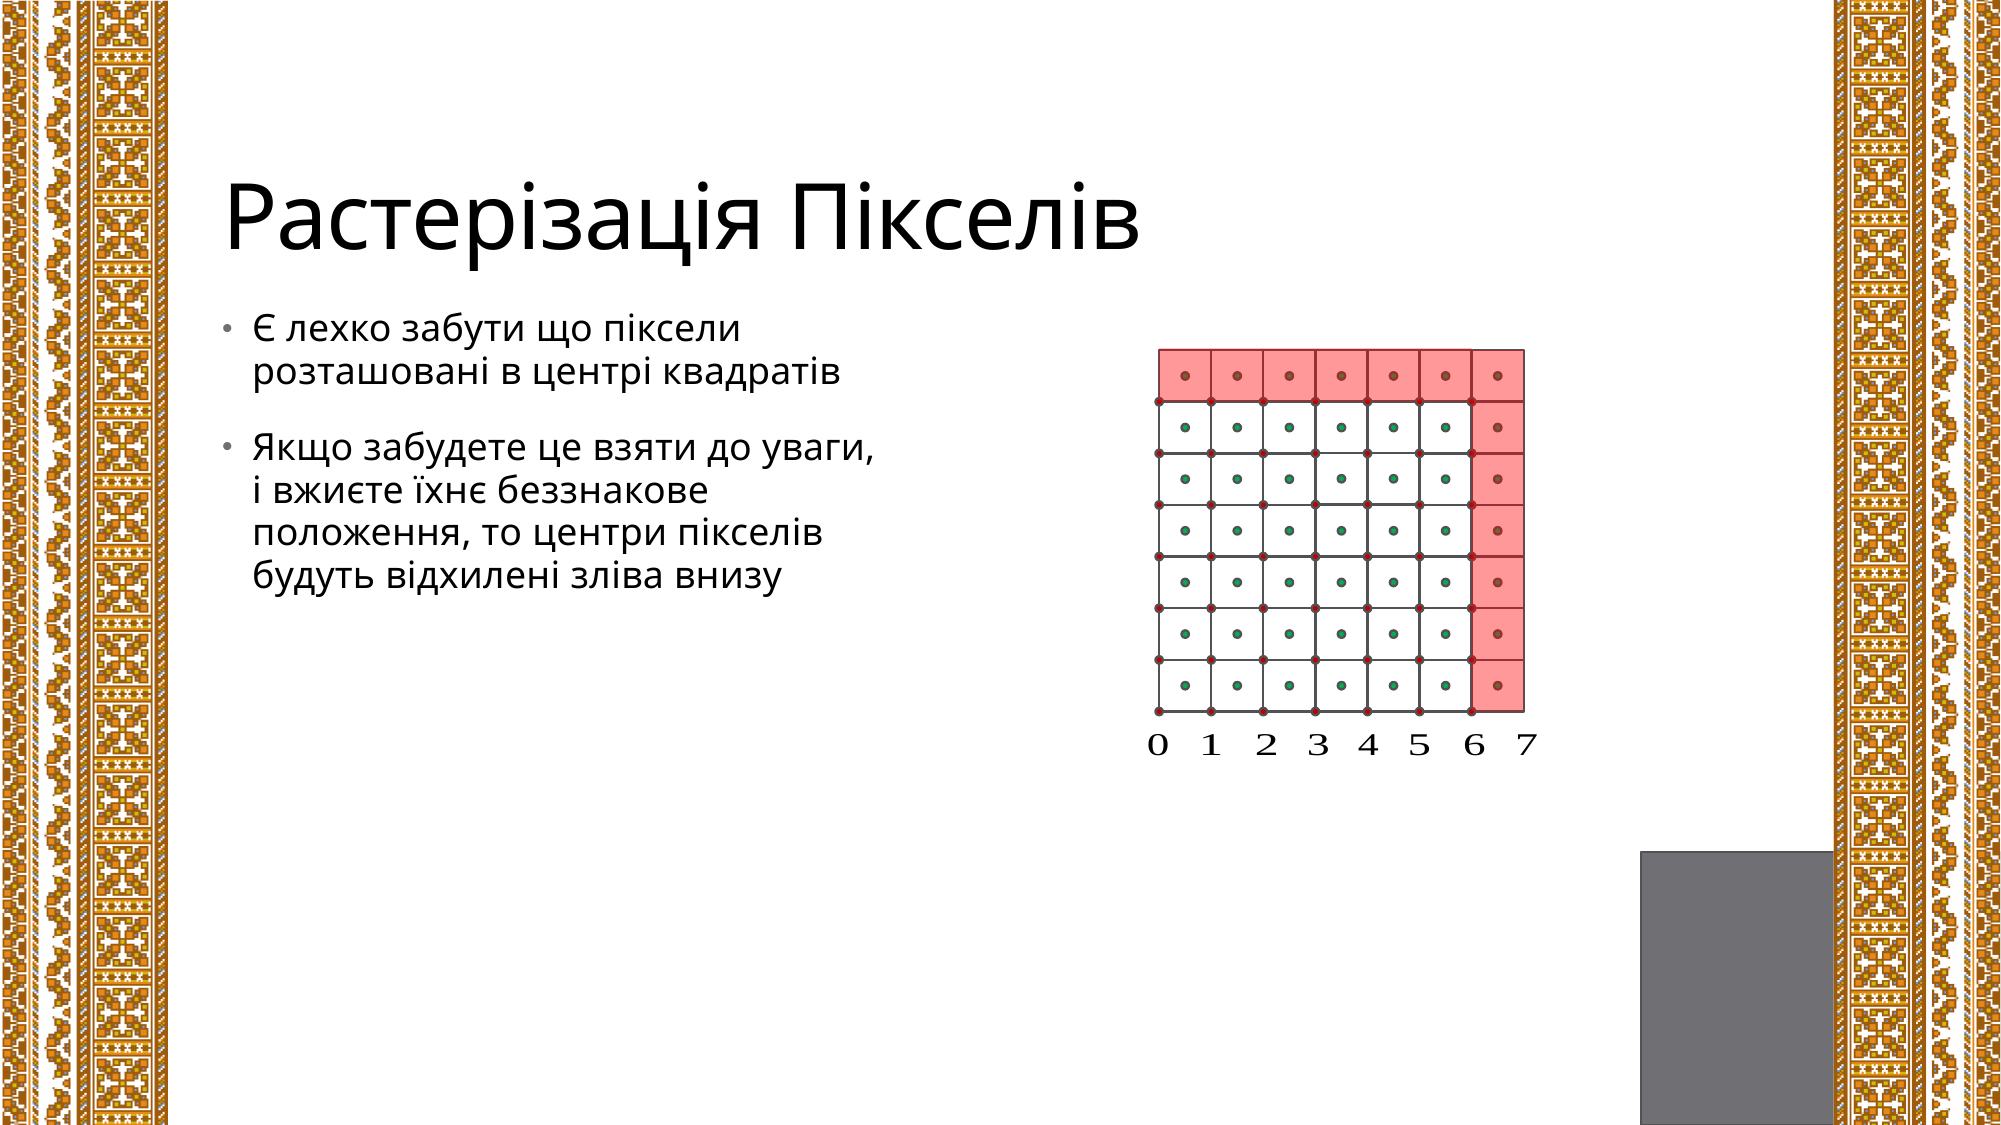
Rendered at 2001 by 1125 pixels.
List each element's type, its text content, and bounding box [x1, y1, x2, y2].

text_box [1258, 448, 1269, 459]
text_box [1414, 551, 1425, 562]
text_box [1158, 402, 1210, 452]
text_box [1336, 629, 1347, 639]
text_box [1440, 525, 1451, 536]
text_box [1262, 452, 1314, 504]
text_box [1471, 349, 1525, 713]
text_box [1314, 504, 1366, 555]
text_box [1314, 452, 1366, 504]
text_box [1440, 577, 1451, 588]
text_box [1206, 402, 1217, 407]
text_box [1158, 347, 1473, 402]
text_box [1388, 525, 1399, 536]
text_box [1414, 706, 1425, 717]
text_box [1421, 504, 1471, 555]
text_box [1314, 555, 1366, 607]
text_box [1366, 661, 1418, 713]
text_box [1388, 629, 1399, 639]
text_box [1388, 680, 1399, 691]
text_box [1336, 577, 1347, 588]
text_box [1210, 452, 1262, 504]
text_box [1388, 422, 1399, 433]
text_box [1284, 680, 1295, 691]
text_box [1180, 525, 1191, 536]
text_box [1154, 551, 1165, 562]
text_box [1362, 706, 1373, 717]
text_box [1440, 422, 1451, 433]
text_box [1414, 655, 1425, 665]
text_box [1180, 474, 1191, 485]
list Є лехко забути що піксели розташовані в центрі квадратів Якщо забудете це взяти до уваги, і вжиєте їхнє беззнакове положення, то центри пікселів будуть відхилені зліва внизу [206, 299, 896, 1014]
text_box [1206, 706, 1217, 717]
text_box [1210, 661, 1262, 713]
text_box [1206, 551, 1217, 562]
text_box [1466, 500, 1471, 510]
text_box [1466, 706, 1477, 717]
text_box [1258, 551, 1269, 562]
text_box [1366, 555, 1418, 607]
text_box [1154, 603, 1165, 614]
text_box [1206, 448, 1217, 459]
text_box [1158, 659, 1210, 713]
text_box [1466, 655, 1471, 665]
text_box [1154, 397, 1165, 407]
text_box [1210, 504, 1262, 555]
title Растерізація Пікселів [206, 60, 1797, 278]
text_box [1362, 448, 1373, 459]
text_box [1310, 603, 1321, 614]
text_box [1284, 525, 1295, 536]
text_box [1180, 577, 1191, 588]
text_box [1336, 422, 1347, 433]
text_box [1158, 555, 1210, 607]
text_box [1369, 402, 1418, 452]
text_box [1232, 474, 1243, 485]
text_box [1310, 402, 1321, 407]
text_box [1210, 607, 1262, 661]
text_box [1262, 555, 1314, 607]
text_box [1210, 555, 1262, 607]
text_box [1262, 504, 1314, 555]
text_box [1414, 603, 1425, 614]
text_box [1158, 452, 1210, 504]
text_box [1310, 655, 1321, 665]
text_box [1206, 603, 1217, 614]
text_box [1258, 655, 1269, 665]
text_box [1362, 603, 1373, 614]
picture [1, 2, 168, 1124]
text_box [1421, 452, 1471, 504]
text_box [1362, 499, 1373, 510]
text_box [1154, 655, 1165, 665]
text_box [1158, 504, 1210, 555]
text_box [1440, 680, 1451, 691]
text_box [1206, 500, 1217, 510]
text_box [1418, 661, 1471, 713]
text_box [1232, 422, 1243, 433]
text_box [1388, 577, 1399, 588]
text_box [1232, 525, 1243, 536]
text_box [1362, 402, 1373, 407]
picture [1834, 1, 2001, 1124]
text_box [1284, 577, 1295, 588]
text_box [1336, 473, 1347, 484]
text_box [1466, 448, 1471, 459]
text_box [1336, 680, 1347, 691]
text_box [1314, 607, 1366, 661]
text_box [1284, 422, 1295, 433]
text_box [1262, 661, 1314, 713]
text_box [1158, 607, 1210, 659]
text_box [1258, 402, 1269, 407]
text_box [1414, 448, 1425, 459]
text_box [1418, 555, 1471, 607]
text_box [1180, 422, 1191, 433]
text_box [1440, 474, 1451, 485]
text_box [1258, 500, 1269, 510]
text_box [1418, 402, 1471, 452]
text_box [1206, 655, 1217, 665]
text_box [1258, 603, 1269, 614]
text_box [1310, 448, 1321, 459]
text_box [1232, 629, 1243, 639]
text_box [1232, 577, 1243, 588]
text_box [1440, 629, 1451, 639]
text_box [1154, 706, 1165, 717]
text_box [1414, 500, 1425, 510]
text_box [1232, 680, 1243, 691]
text_box [1154, 500, 1165, 510]
text_box [1466, 551, 1471, 562]
text_box [1310, 499, 1321, 510]
text_box [1262, 607, 1314, 661]
text_box [1210, 402, 1262, 452]
text_box [1154, 448, 1165, 459]
text_box [1262, 402, 1314, 452]
text_box [1284, 474, 1295, 485]
text_box [1362, 551, 1373, 562]
text_box [1366, 452, 1421, 504]
text_box [1310, 551, 1321, 562]
text_box [1180, 680, 1191, 691]
text_box [1388, 473, 1399, 484]
text_box [1284, 629, 1295, 639]
text_box [1366, 504, 1421, 555]
text_box [1366, 607, 1418, 661]
text_box [1314, 661, 1366, 713]
text_box [1466, 603, 1471, 614]
text_box [1414, 402, 1425, 407]
text_box [1180, 629, 1191, 639]
text_box [1314, 402, 1369, 452]
text_box [1258, 706, 1269, 717]
text_box [1336, 525, 1347, 536]
text_box [1310, 706, 1321, 717]
text_box [1418, 607, 1471, 661]
text_box [1362, 655, 1373, 665]
